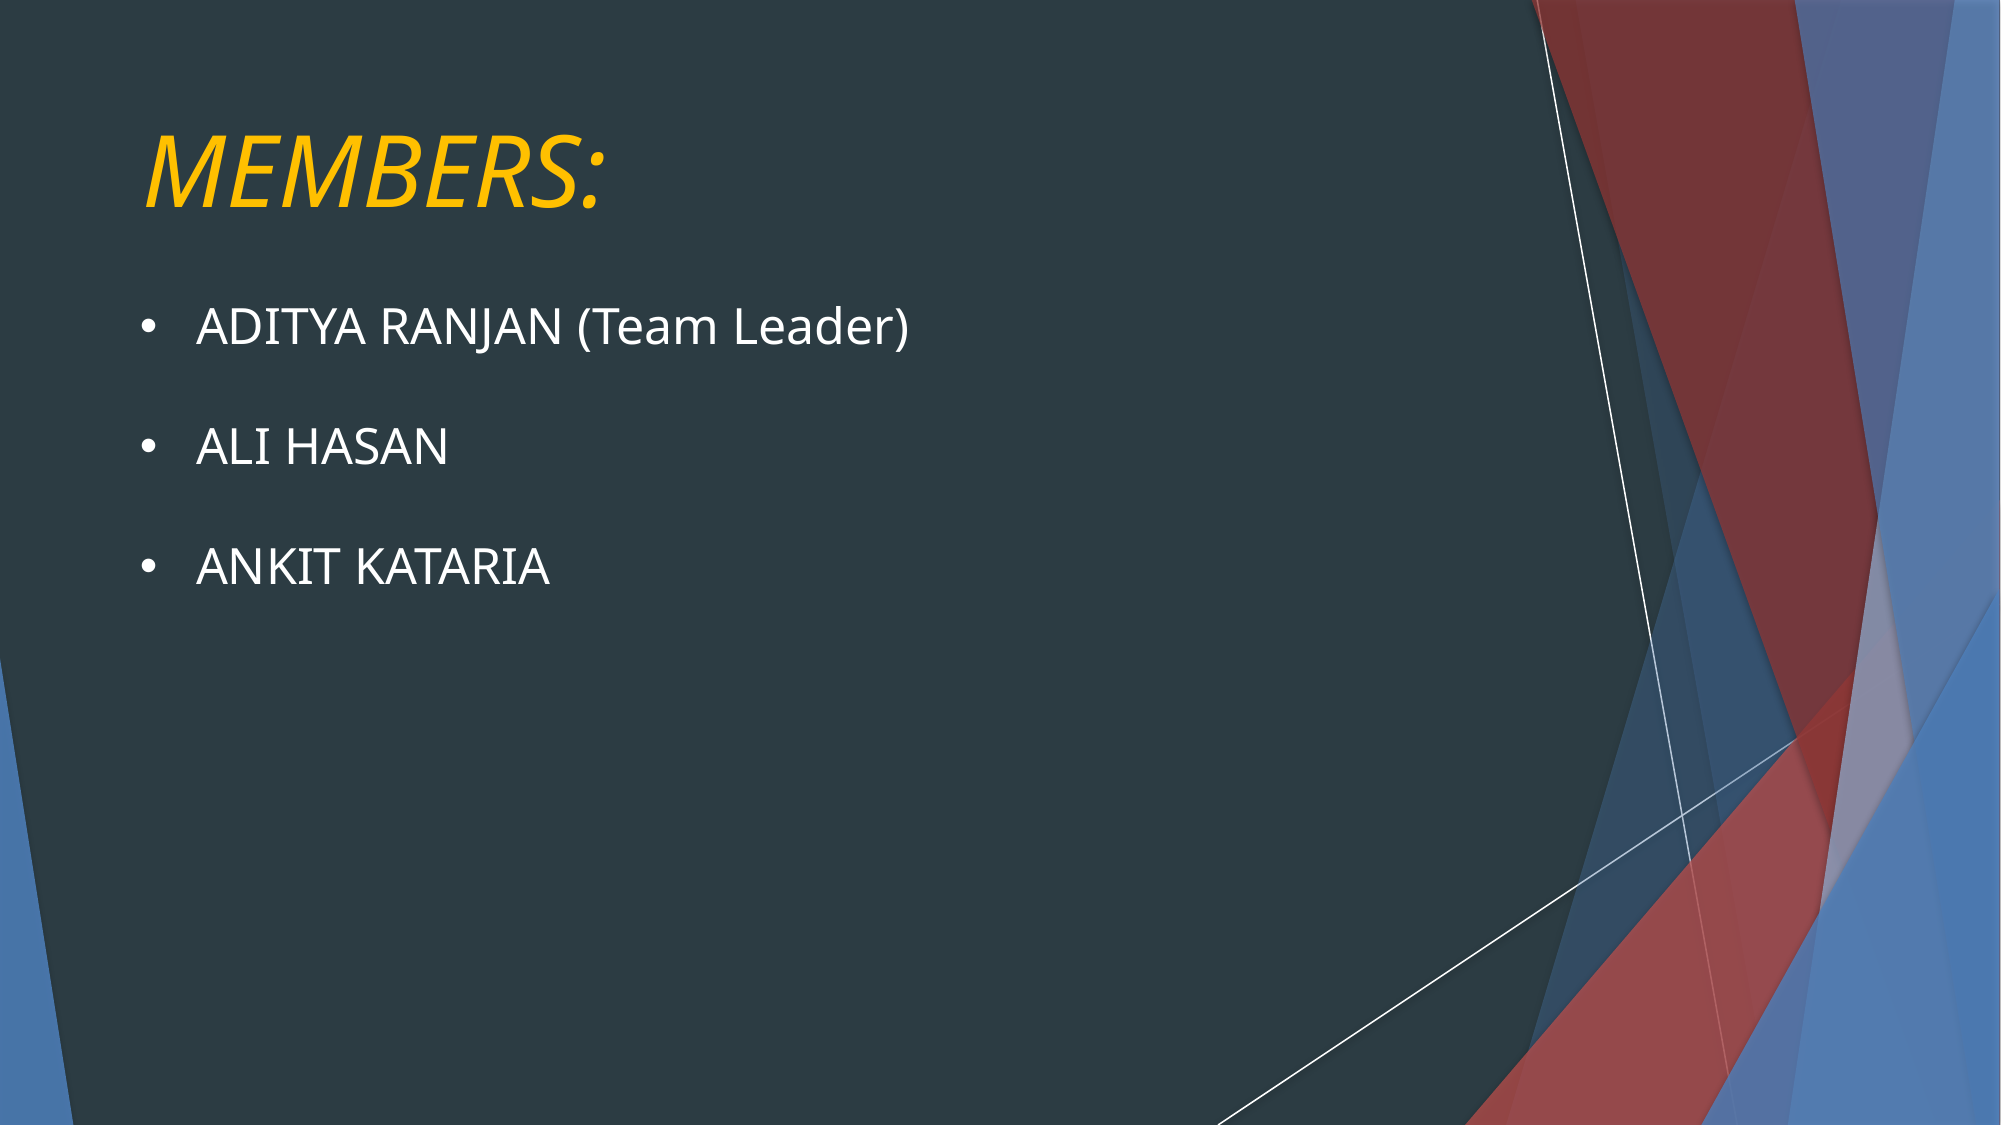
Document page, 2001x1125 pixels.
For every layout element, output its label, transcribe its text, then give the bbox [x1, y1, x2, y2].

text_box MEMBERS: [127, 99, 1538, 317]
text_box ADITYA RANJAN (Team Leader) ALI HASAN ANKIT KATARIA [125, 287, 1367, 888]
